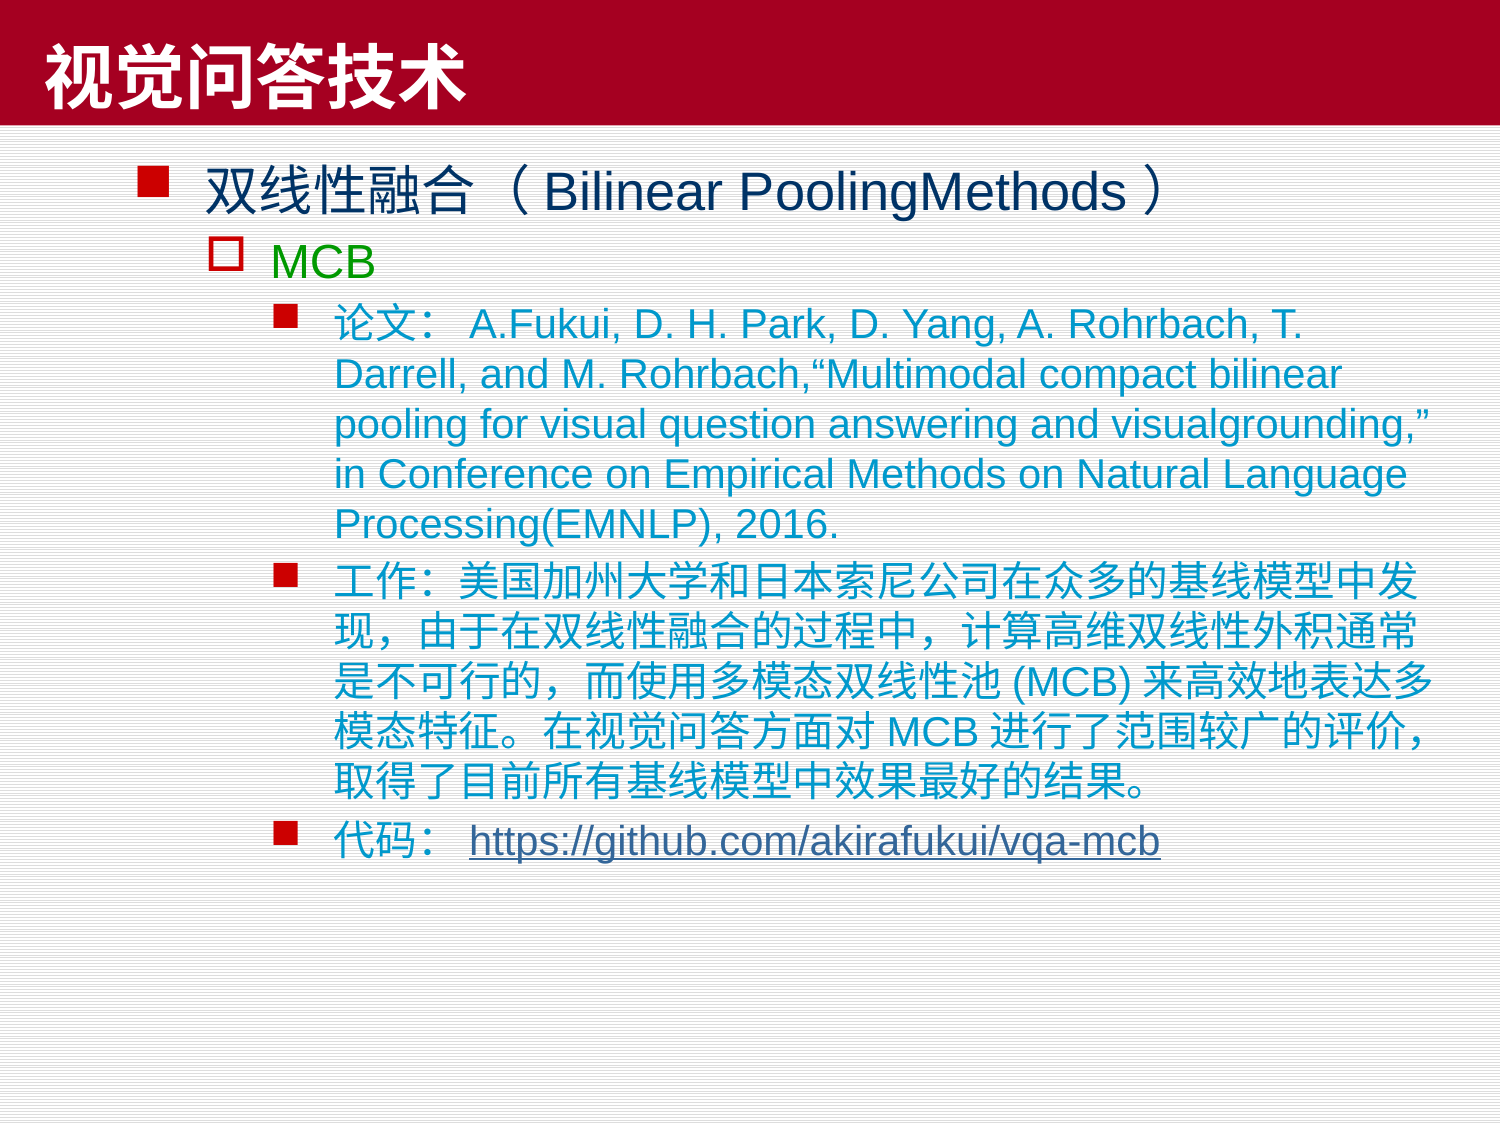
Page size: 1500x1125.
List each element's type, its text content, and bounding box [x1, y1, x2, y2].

list 双线性融合（Bilinear PoolingMethods） MCB 论文：A.Fukui, D. H. Park, D. Yang, A. Rohrbach, T. Darrell, and M. Rohrbach,“Multimodal compact bilinear pooling for visual question answering and visualgrounding,” in Conference on Empirical Methods on Natural Language Processing(EMNLP), 2016. 工作：美国加州大学和日本索尼公司在众多的基线模型中发现，由于在双线性融合的过程中，计算高维双线性外积通常是不可行的，而使用多模态双线性池(MCB)来高效地表达多模态特征。在视觉问答方面对MCB进行了范围较广的评价，取得了目前所有基线模型中效果最好的结果。 代码：https://github.com/akirafukui/vqa-mcb [40, 148, 1460, 1036]
title 视觉问答技术 [0, 0, 1500, 126]
